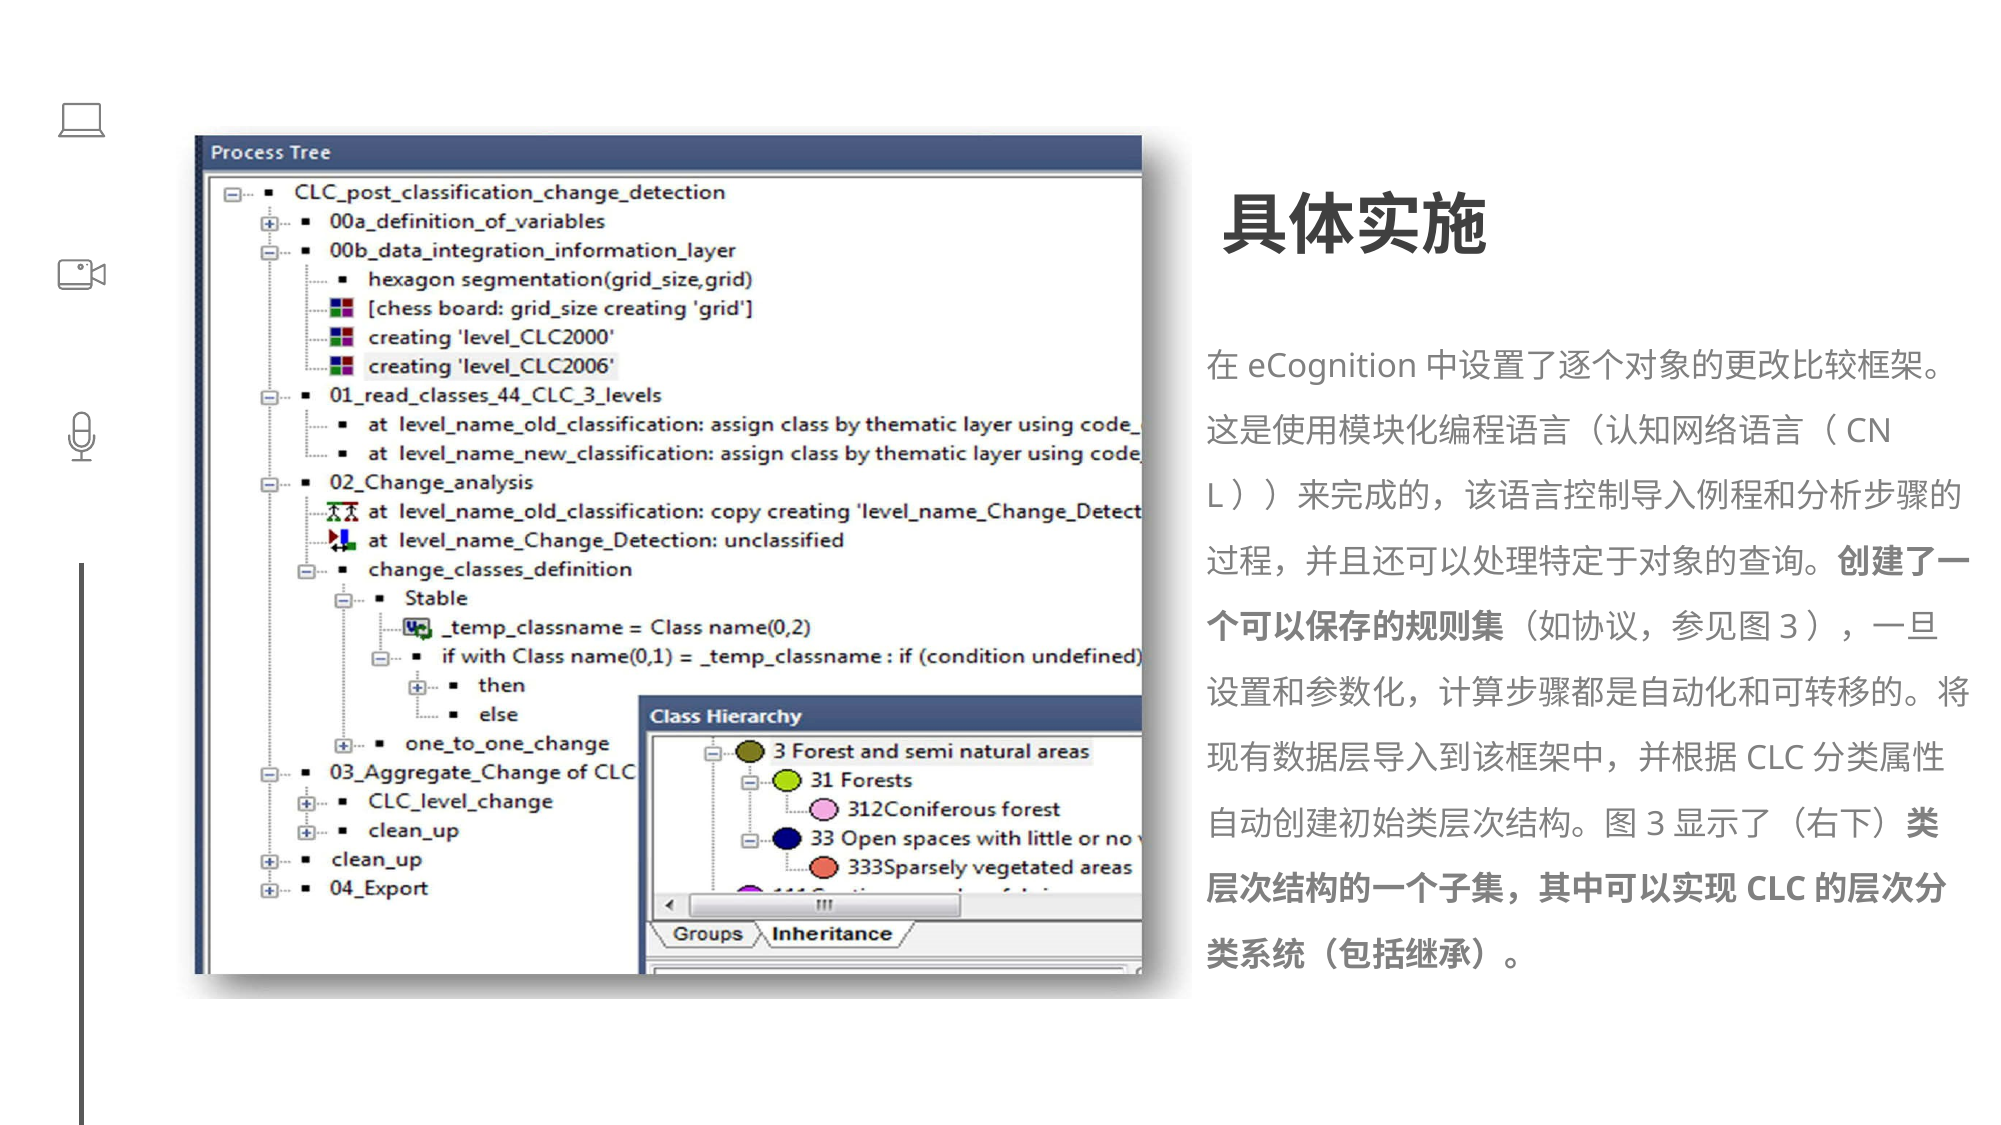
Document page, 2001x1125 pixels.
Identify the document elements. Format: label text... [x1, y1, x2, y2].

text_box 具体实施 [1206, 174, 1504, 269]
text_box 在eCognition中设置了逐个对象的更改比较框架。这是使用模块化编程语言（认知网络语言（CNL））来完成的，该语言控制导入例程和分析步骤的过程，并且还可以处理特定于对象的查询。创建了一个可以保存的规则集（如协议，参见图3），一旦设置和参数化，计算步骤都是自动化和可转移的。将现有数据层导入到该框架中，并根据CLC分类属性自动创建初始类层次结构。图3显示了（右下）类层次结构的一个子集，其中可以实现CLC的层次分类系统（包括继承）。 [1192, 310, 1986, 980]
picture [176, 126, 1192, 999]
